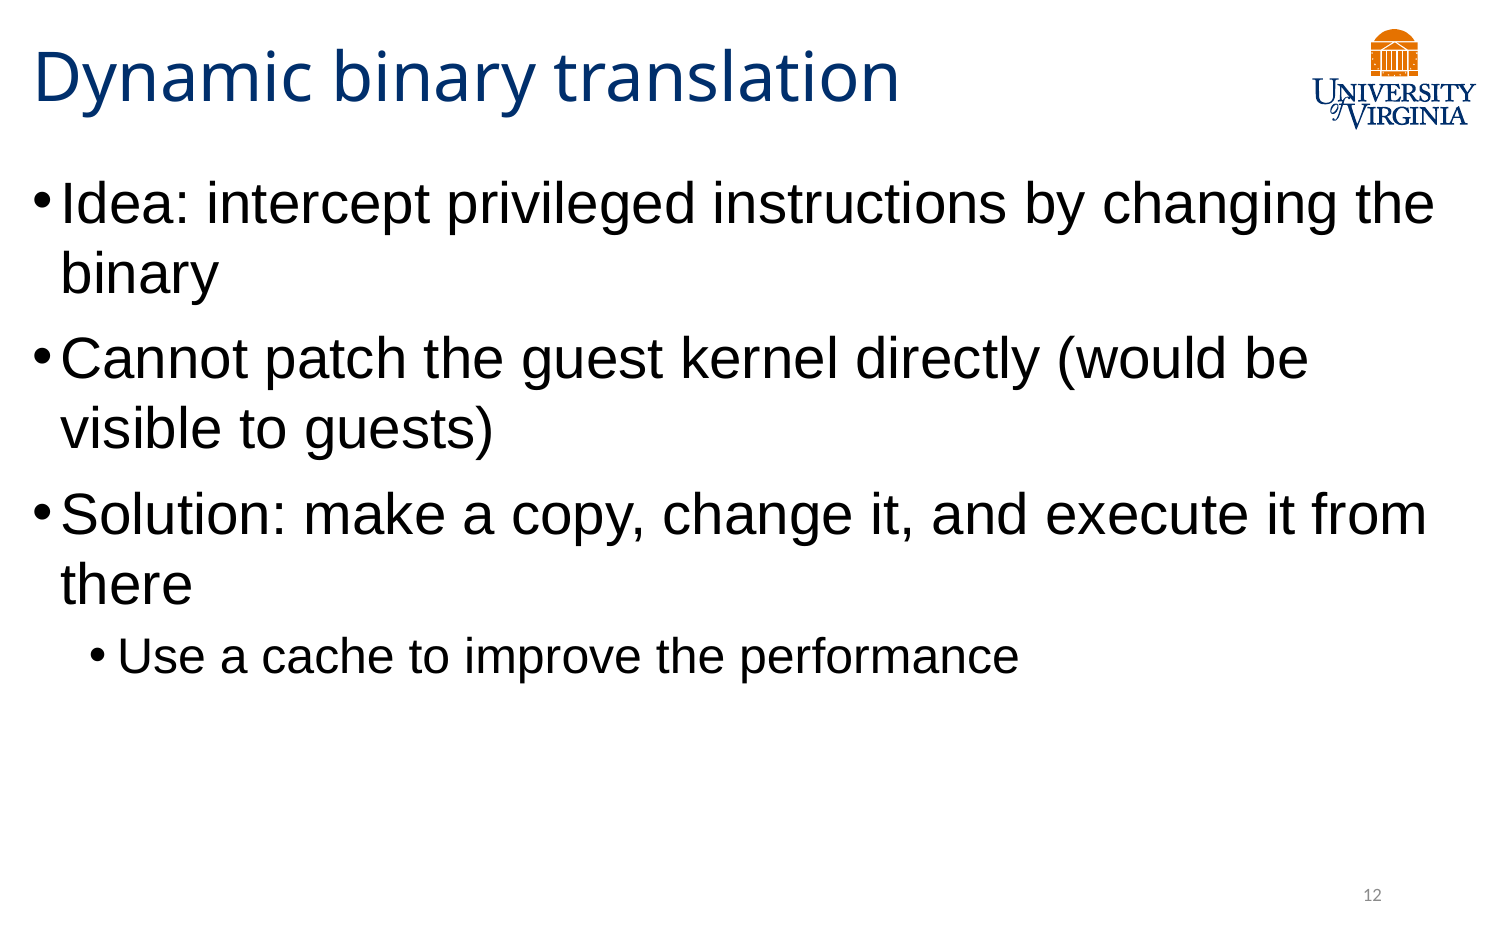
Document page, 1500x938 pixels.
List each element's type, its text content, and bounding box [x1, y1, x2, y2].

title Dynamic binary translation [17, 14, 1297, 145]
list Idea: intercept privileged instructions by changing the binary Cannot patch the guest kernel directly (would be visible to guests) Solution: make a copy, change it, and execute it from there Use a cache to improve the performance [17, 157, 1483, 845]
slide_number 12 [1059, 868, 1397, 919]
